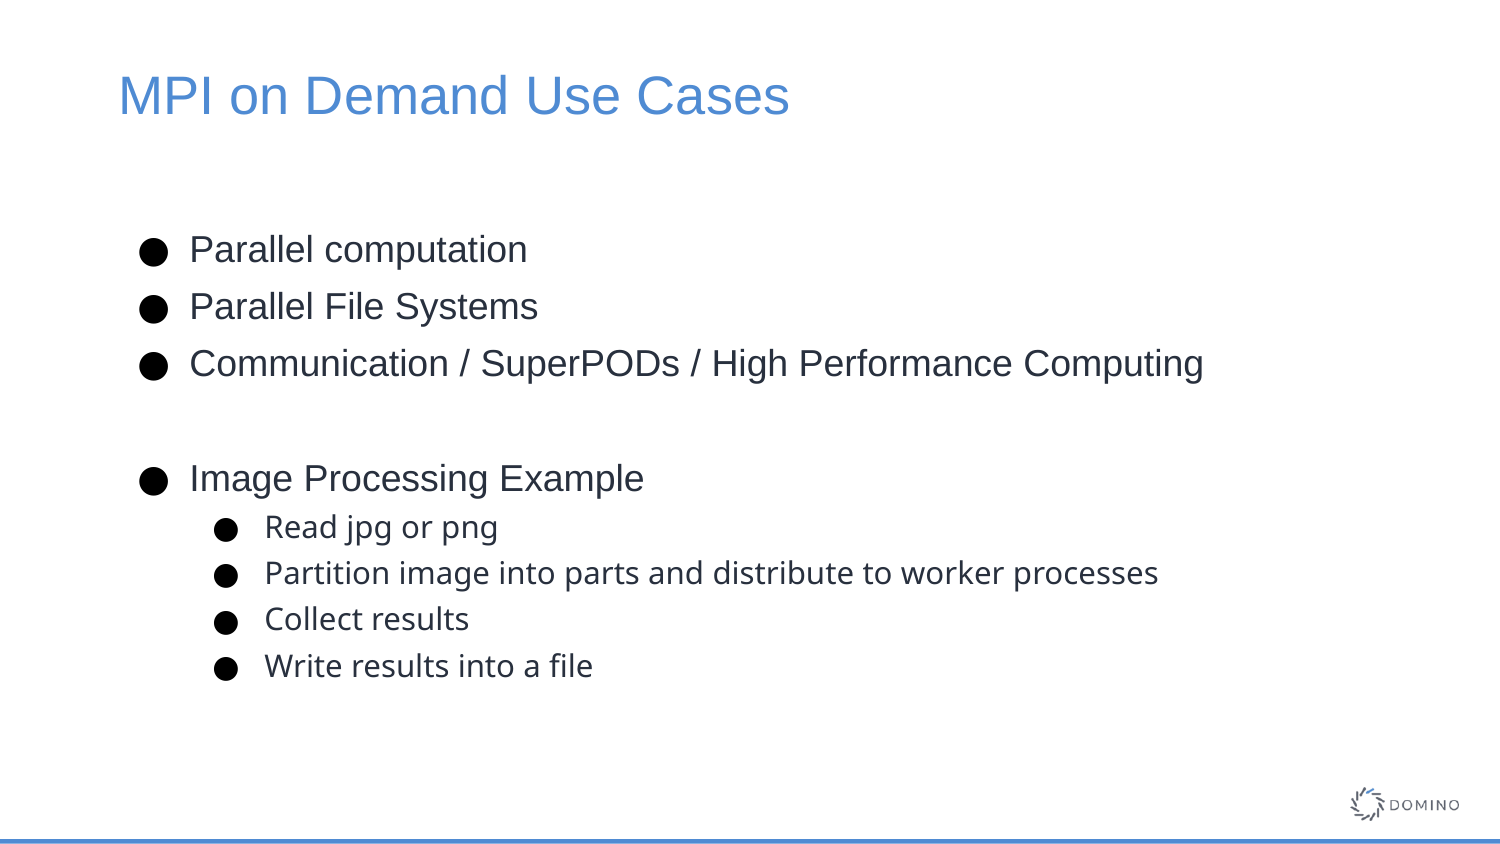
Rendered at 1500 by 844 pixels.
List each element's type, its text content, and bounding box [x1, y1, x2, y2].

list Parallel computation Parallel File Systems Communication / SuperPODs / High Performance Computing Image Processing Example Read jpg or png Partition image into parts and distribute to worker processes Collect results Write results into a file [103, 224, 1397, 760]
title MPI on Demand Use Cases [103, 44, 1397, 208]
picture [1350, 787, 1459, 821]
